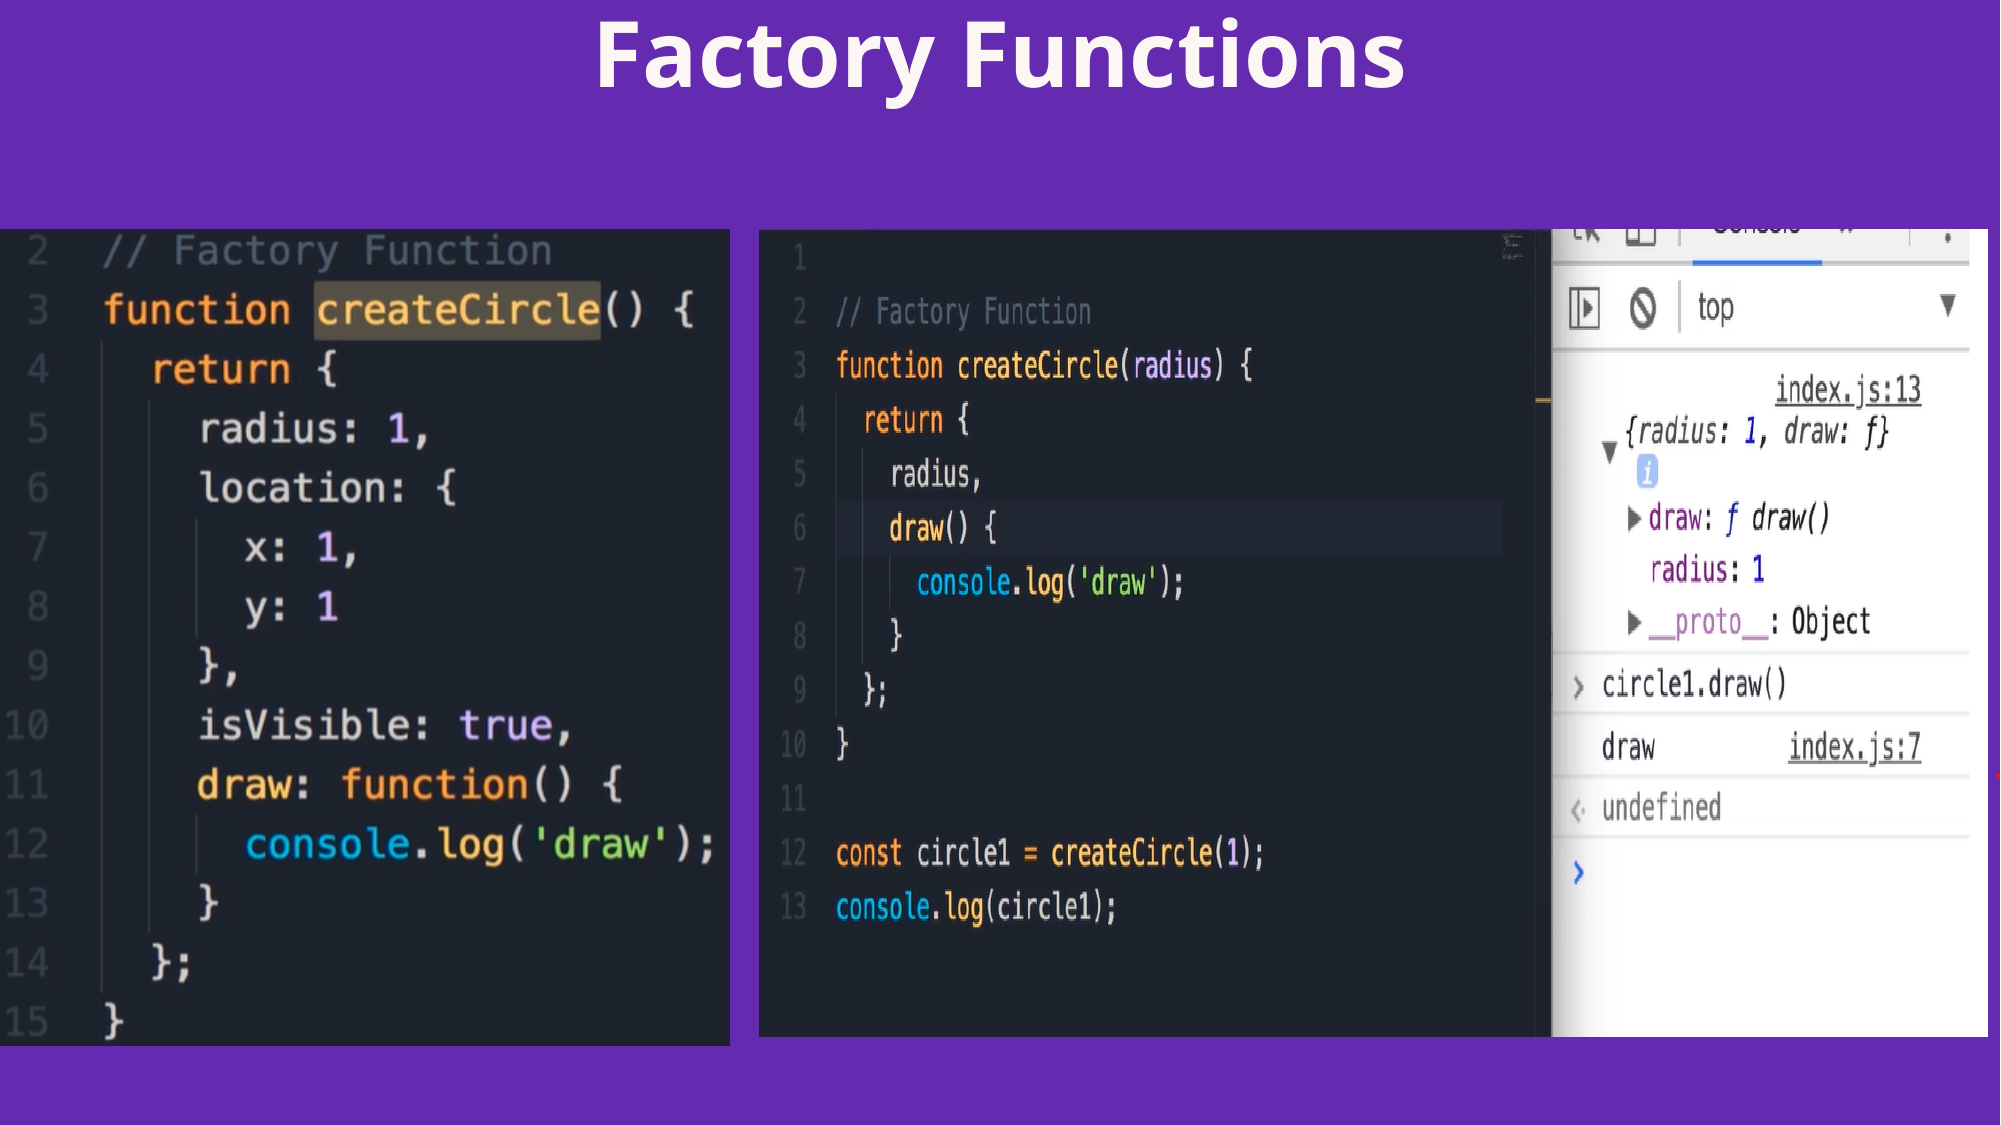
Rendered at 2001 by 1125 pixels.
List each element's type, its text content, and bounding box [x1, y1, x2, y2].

picture [759, 229, 2000, 1037]
title Factory Functions [137, 0, 1863, 116]
picture [0, 229, 730, 1046]
